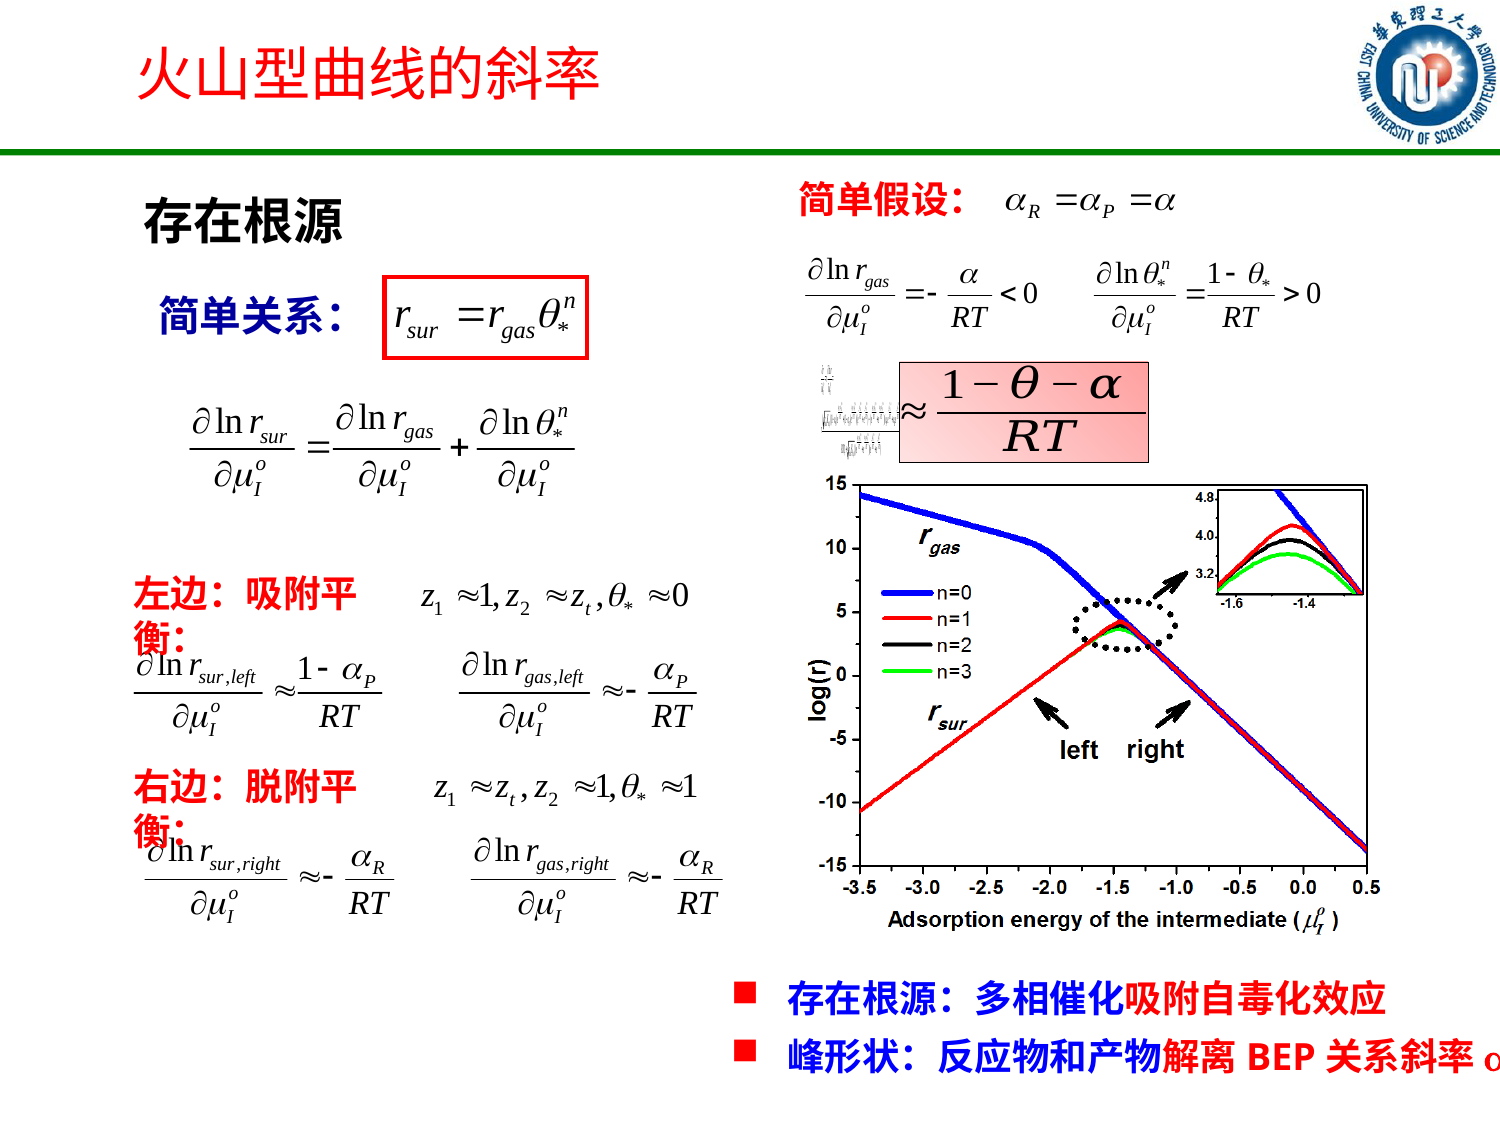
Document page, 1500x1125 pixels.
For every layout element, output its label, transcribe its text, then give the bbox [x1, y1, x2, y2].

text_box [413, 569, 697, 624]
text_box 简单假设： [783, 168, 1085, 229]
picture [787, 467, 1390, 941]
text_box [182, 391, 582, 504]
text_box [426, 760, 703, 815]
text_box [1088, 247, 1328, 342]
text_box 左边：吸附平衡： [118, 562, 420, 668]
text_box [799, 247, 1046, 342]
text_box 存在根源 [128, 182, 359, 257]
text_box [386, 278, 585, 356]
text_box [999, 173, 1186, 227]
text_box 简单关系： [143, 281, 382, 347]
text_box 火山型曲线的斜率 [120, 29, 617, 115]
picture [1352, 1, 1500, 150]
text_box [127, 640, 704, 744]
text_box 右边：脱附平衡： [118, 755, 420, 861]
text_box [138, 826, 731, 930]
picture [820, 361, 901, 463]
